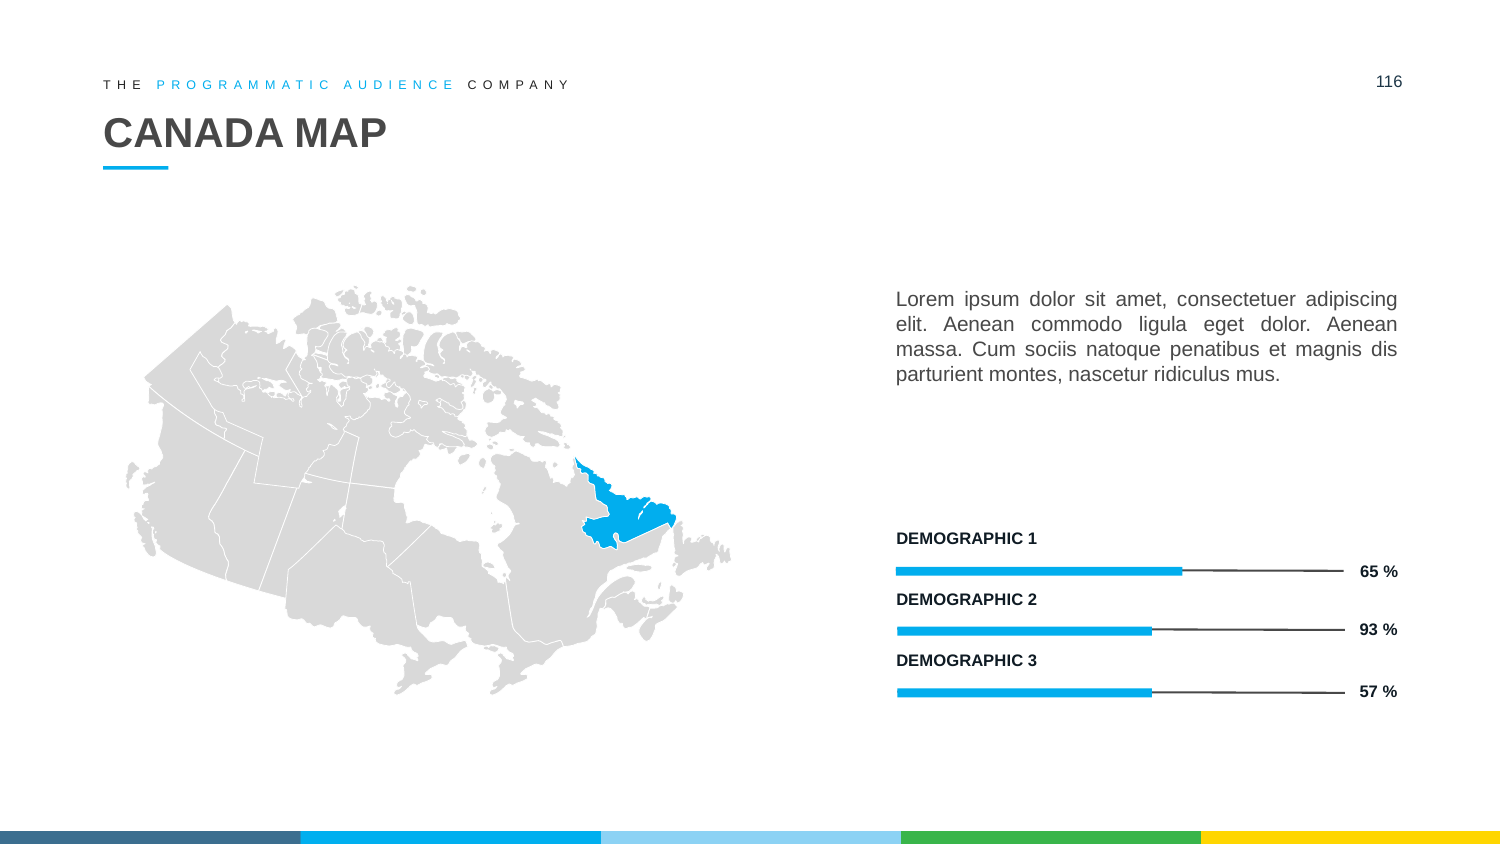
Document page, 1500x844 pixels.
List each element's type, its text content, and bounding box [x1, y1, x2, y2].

picture [0, 0, 1500, 844]
text_box DEMOGRAPHIC 3 [896, 649, 1038, 670]
slide_number 116 [1375, 70, 1440, 96]
text_box 65 % [1359, 560, 1399, 581]
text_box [125, 285, 733, 695]
text_box [896, 687, 1153, 698]
title CANADA MAP [103, 103, 1397, 158]
text_box [895, 571, 1183, 577]
text_box [896, 626, 1153, 637]
text_box DEMOGRAPHIC 1 [896, 527, 1038, 548]
text_box Lorem ipsum dolor sit amet, consectetuer adipiscing elit. Aenean commodo ligula eget dolor. Aenean massa. Cum sociis natoque penatibus et magnis dis parturient montes, nascetur ridiculus mus. [895, 285, 1398, 386]
text_box 57 % [1359, 681, 1398, 702]
text_box 93 % [1359, 618, 1398, 639]
text_box THE PROGRAMMATIC AUDIENCE COMPANY [103, 77, 1179, 93]
text_box DEMOGRAPHIC 2 [896, 588, 1038, 609]
